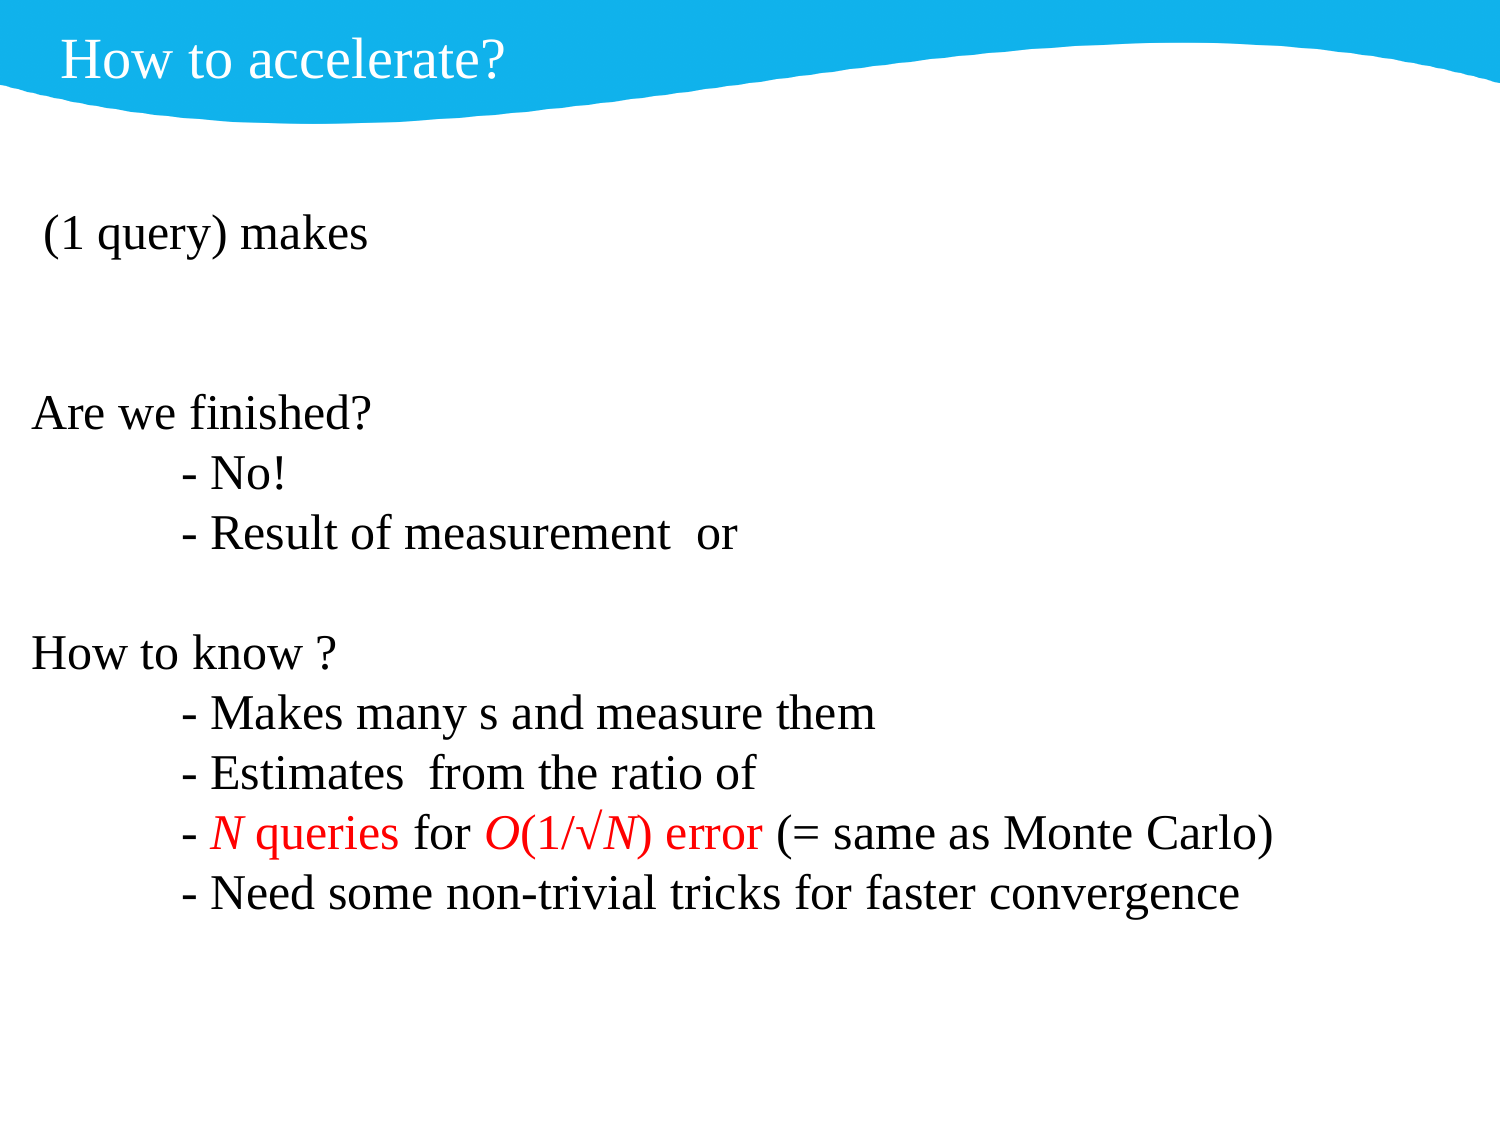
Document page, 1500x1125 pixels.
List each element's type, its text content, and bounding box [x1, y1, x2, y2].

picture [0, 43, 1500, 1125]
text_box How to accelerate? [45, 12, 522, 98]
